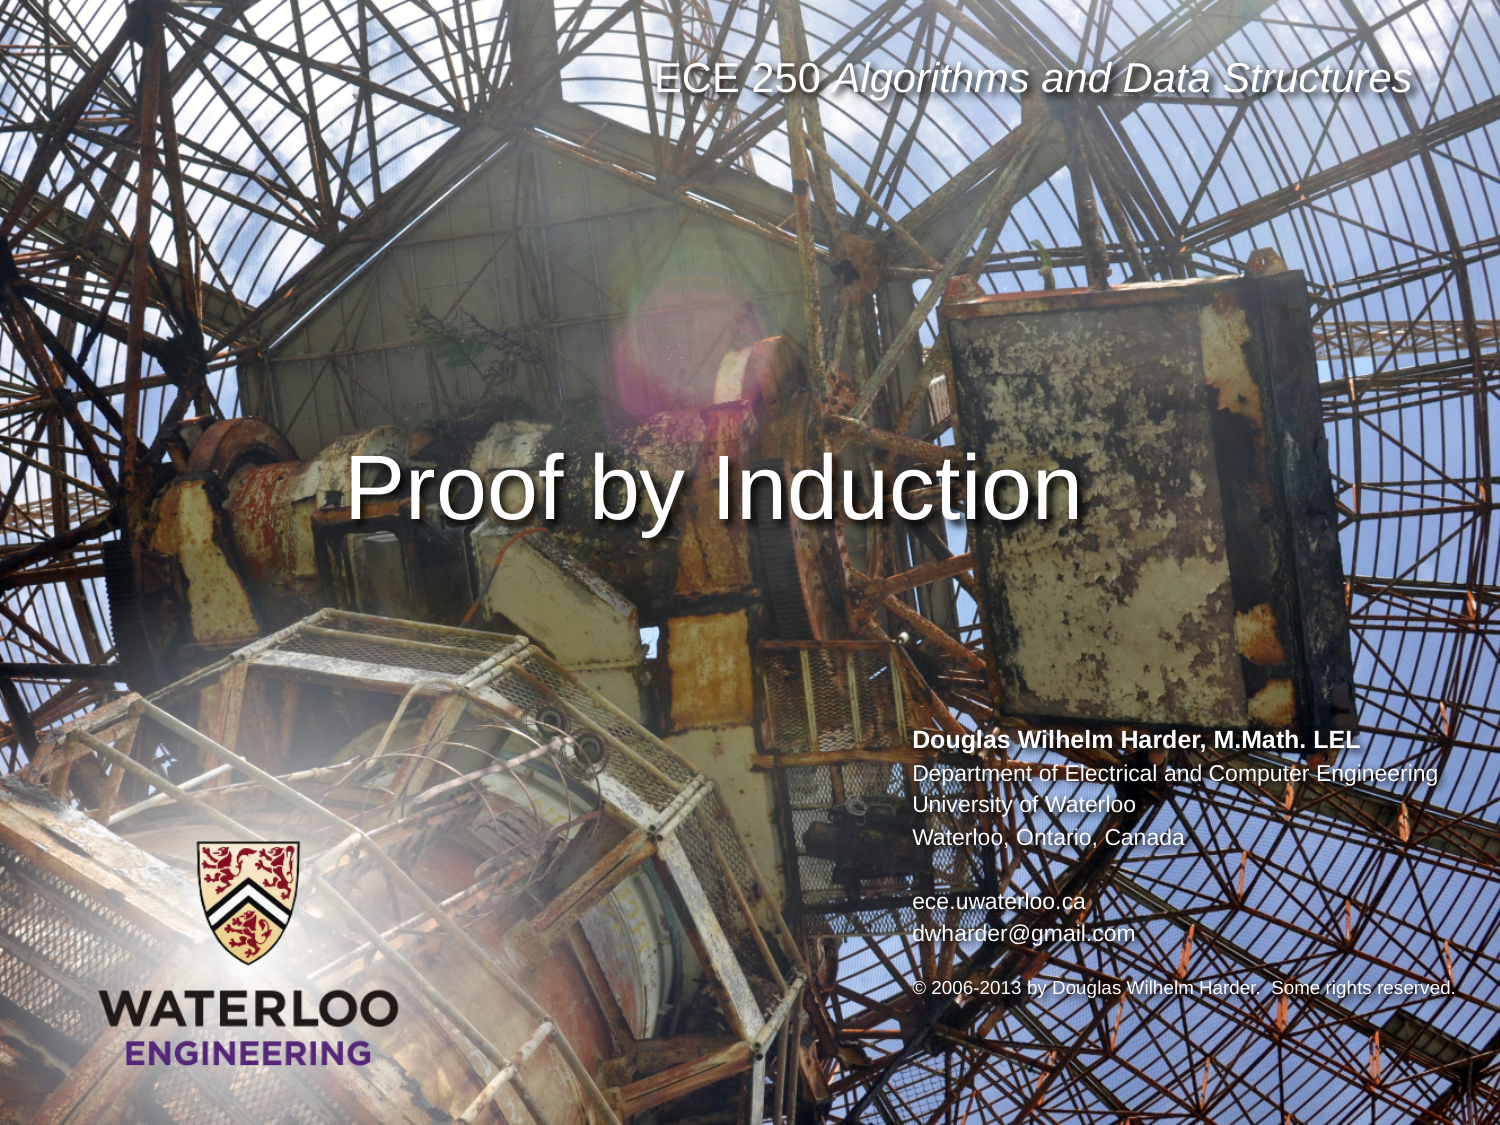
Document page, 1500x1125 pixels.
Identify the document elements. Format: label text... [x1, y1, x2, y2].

picture [0, 0, 1500, 1125]
text_box Proof by Induction [123, 420, 1305, 546]
